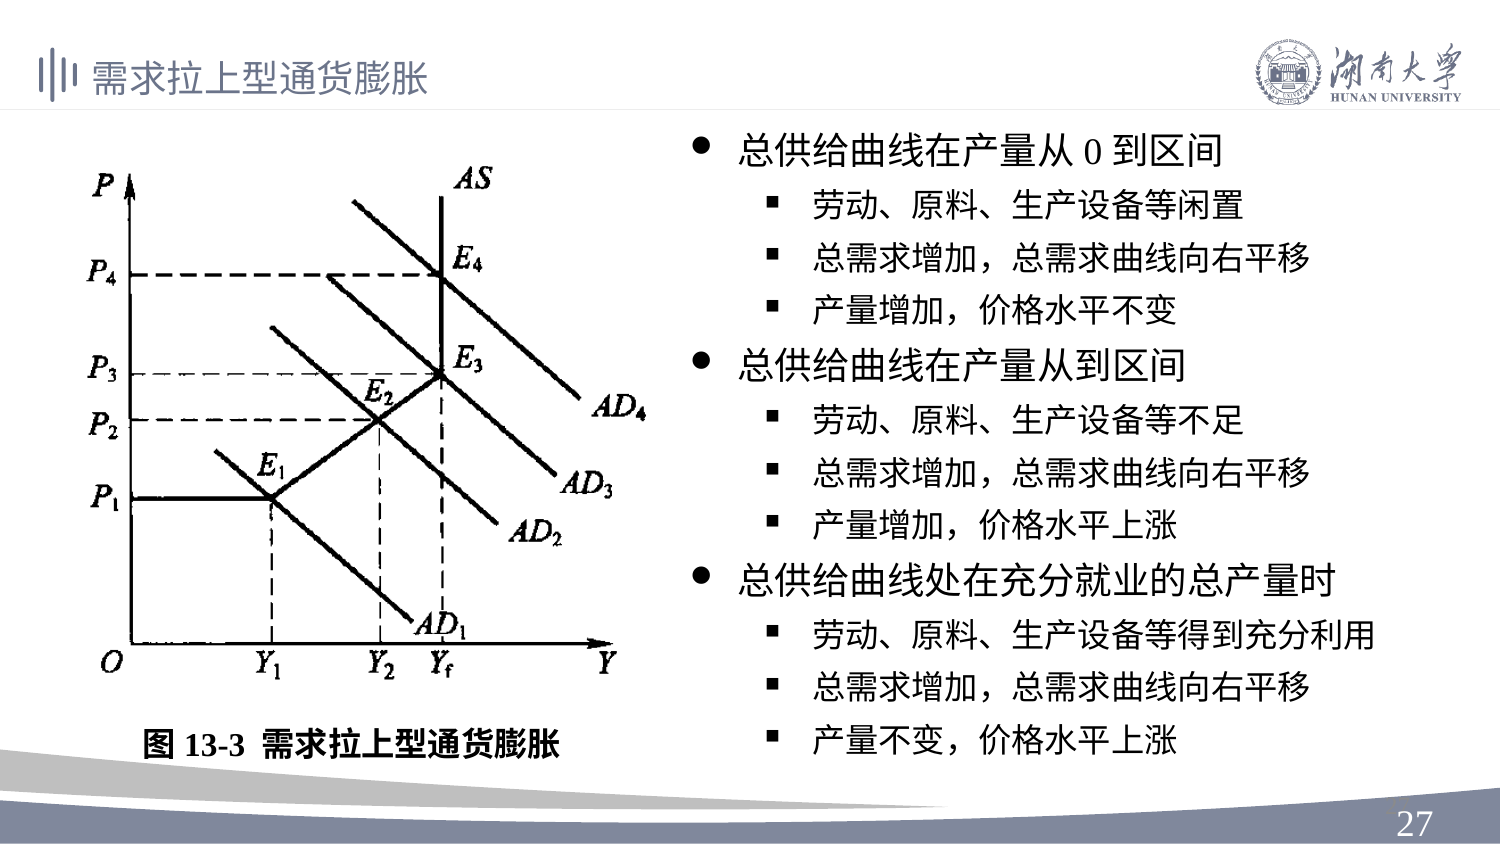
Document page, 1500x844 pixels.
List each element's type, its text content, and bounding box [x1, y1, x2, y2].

picture [76, 159, 654, 685]
text_box 图13-3 需求拉上型通货膨胀 [0, 716, 715, 771]
slide_number 27 [1074, 782, 1425, 827]
picture [1249, 33, 1465, 109]
text_box 需求拉上型通货膨胀 [78, 47, 1175, 108]
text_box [39, 47, 78, 103]
